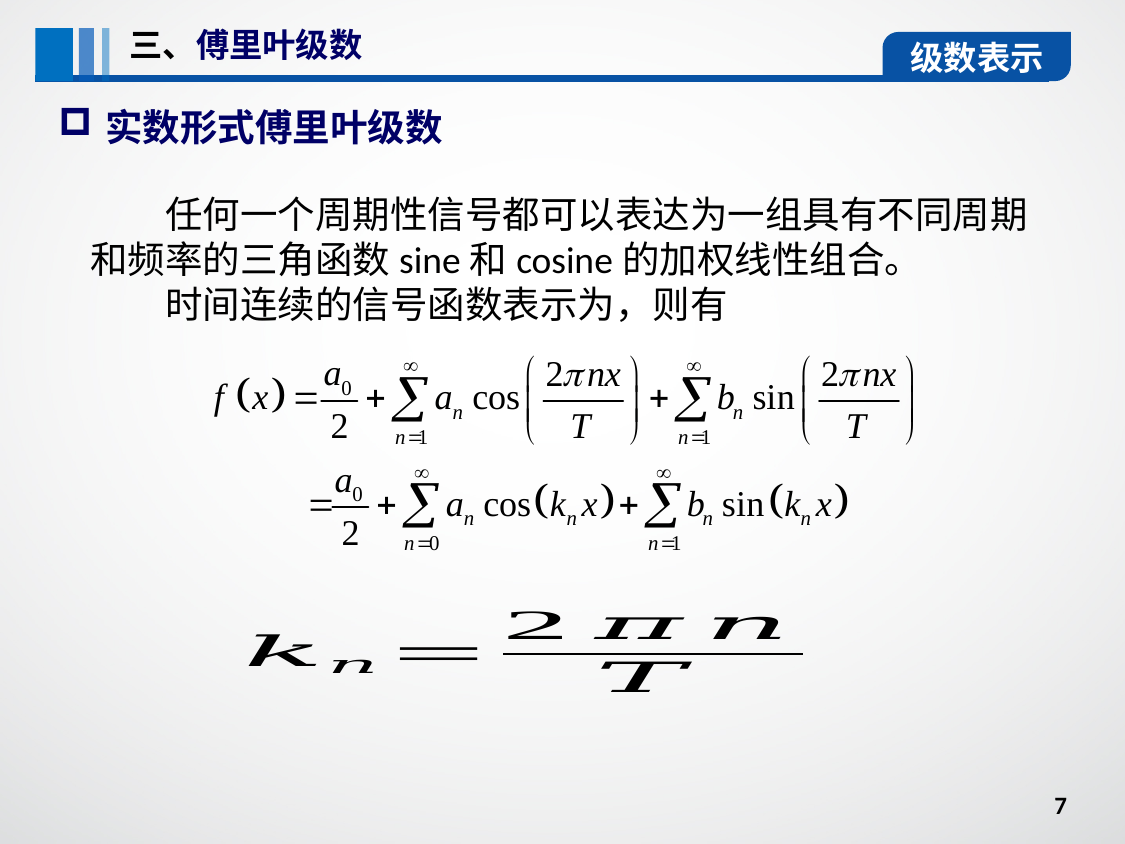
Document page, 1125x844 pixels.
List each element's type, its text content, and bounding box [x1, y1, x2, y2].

text_box 实数形式傅里叶级数 [43, 96, 547, 157]
text_box 7 [829, 781, 1083, 827]
text_box 级数表示 [883, 29, 1072, 85]
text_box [200, 346, 926, 561]
text_box 三、傅里叶级数 [75, 17, 417, 96]
picture [0, 0, 1125, 844]
